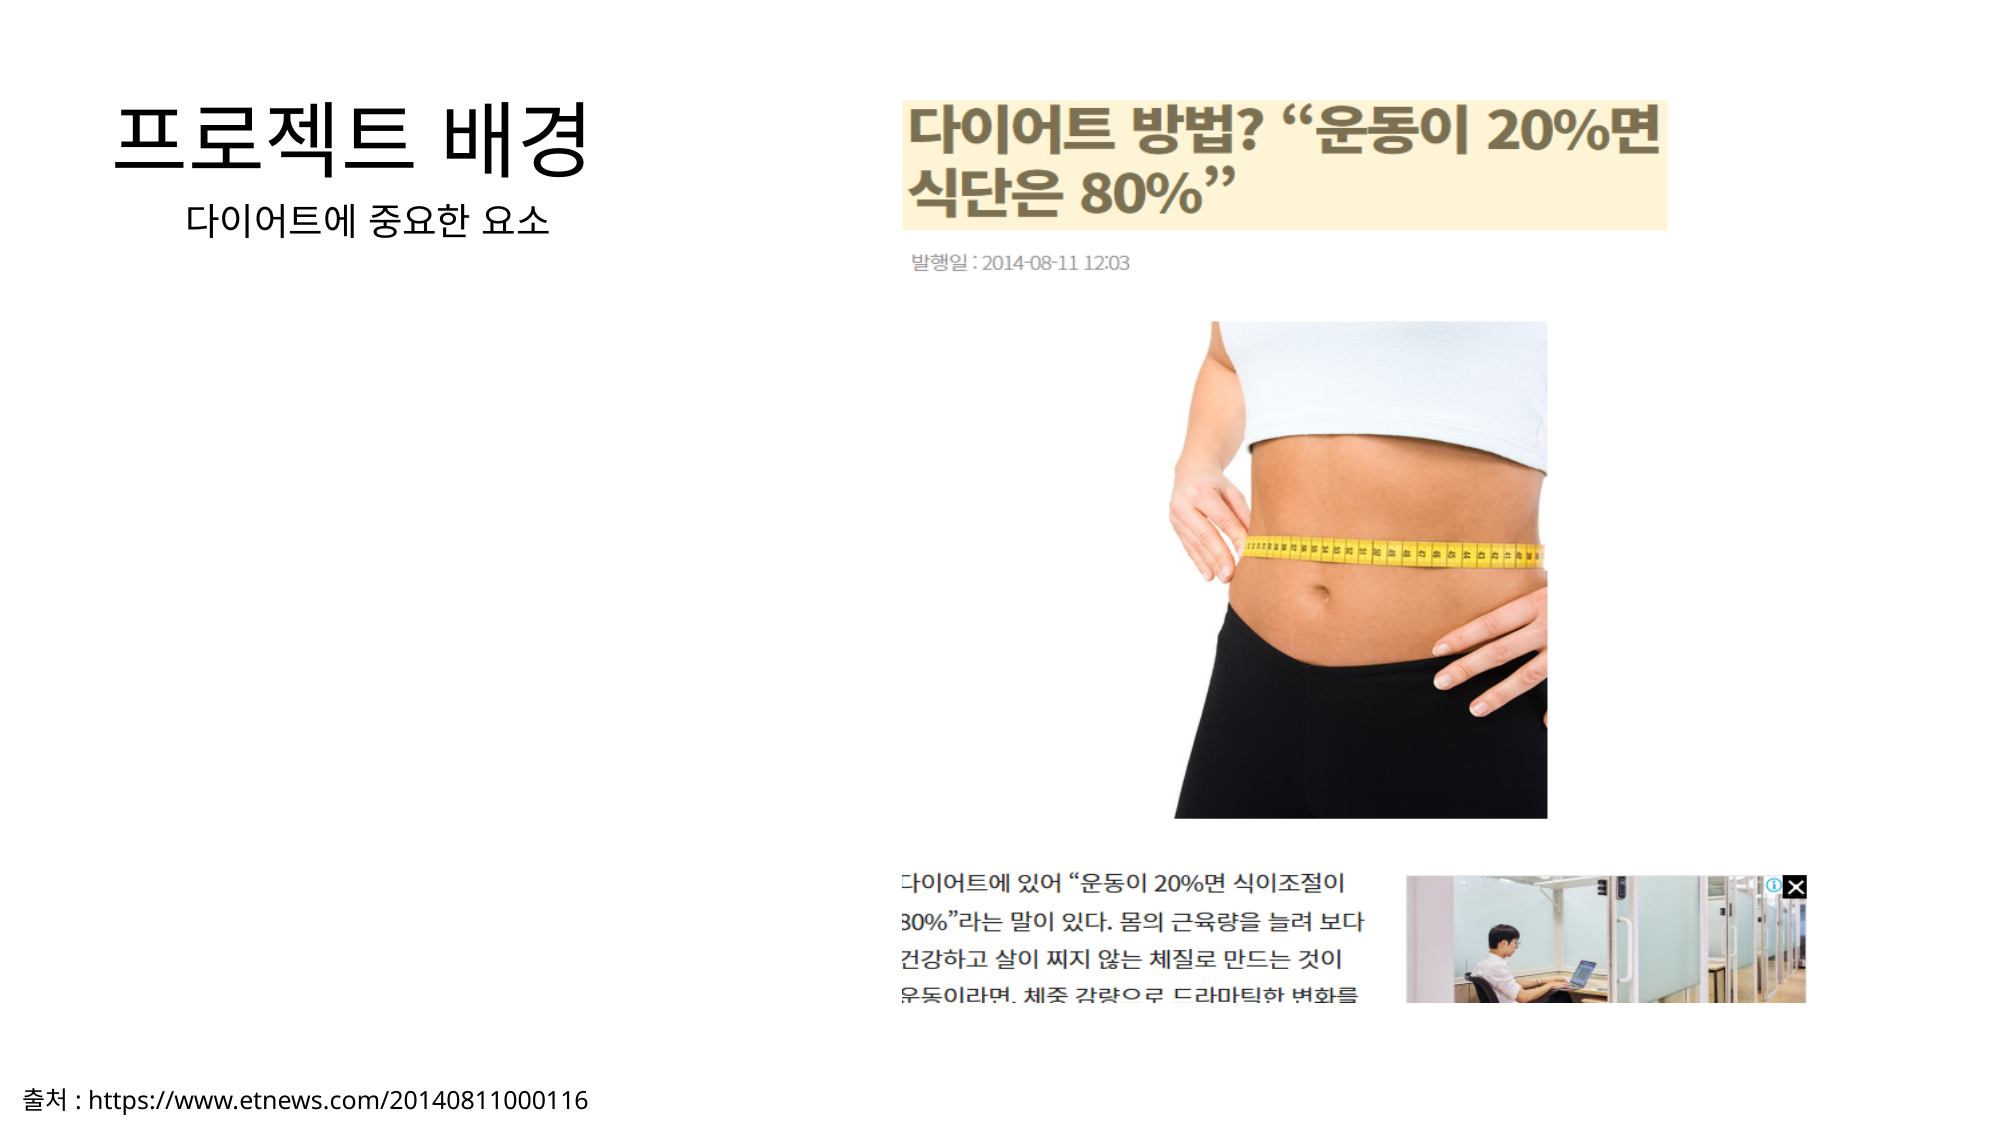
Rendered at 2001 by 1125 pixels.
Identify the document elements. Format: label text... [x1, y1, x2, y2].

title 프로젝트 배경 [96, 35, 1822, 253]
picture [902, 94, 1811, 1003]
text_box 다이어트에 중요한 요소 [170, 190, 902, 251]
list 출처: https://www.etnews.com/20140811000116 [7, 1080, 1733, 1125]
